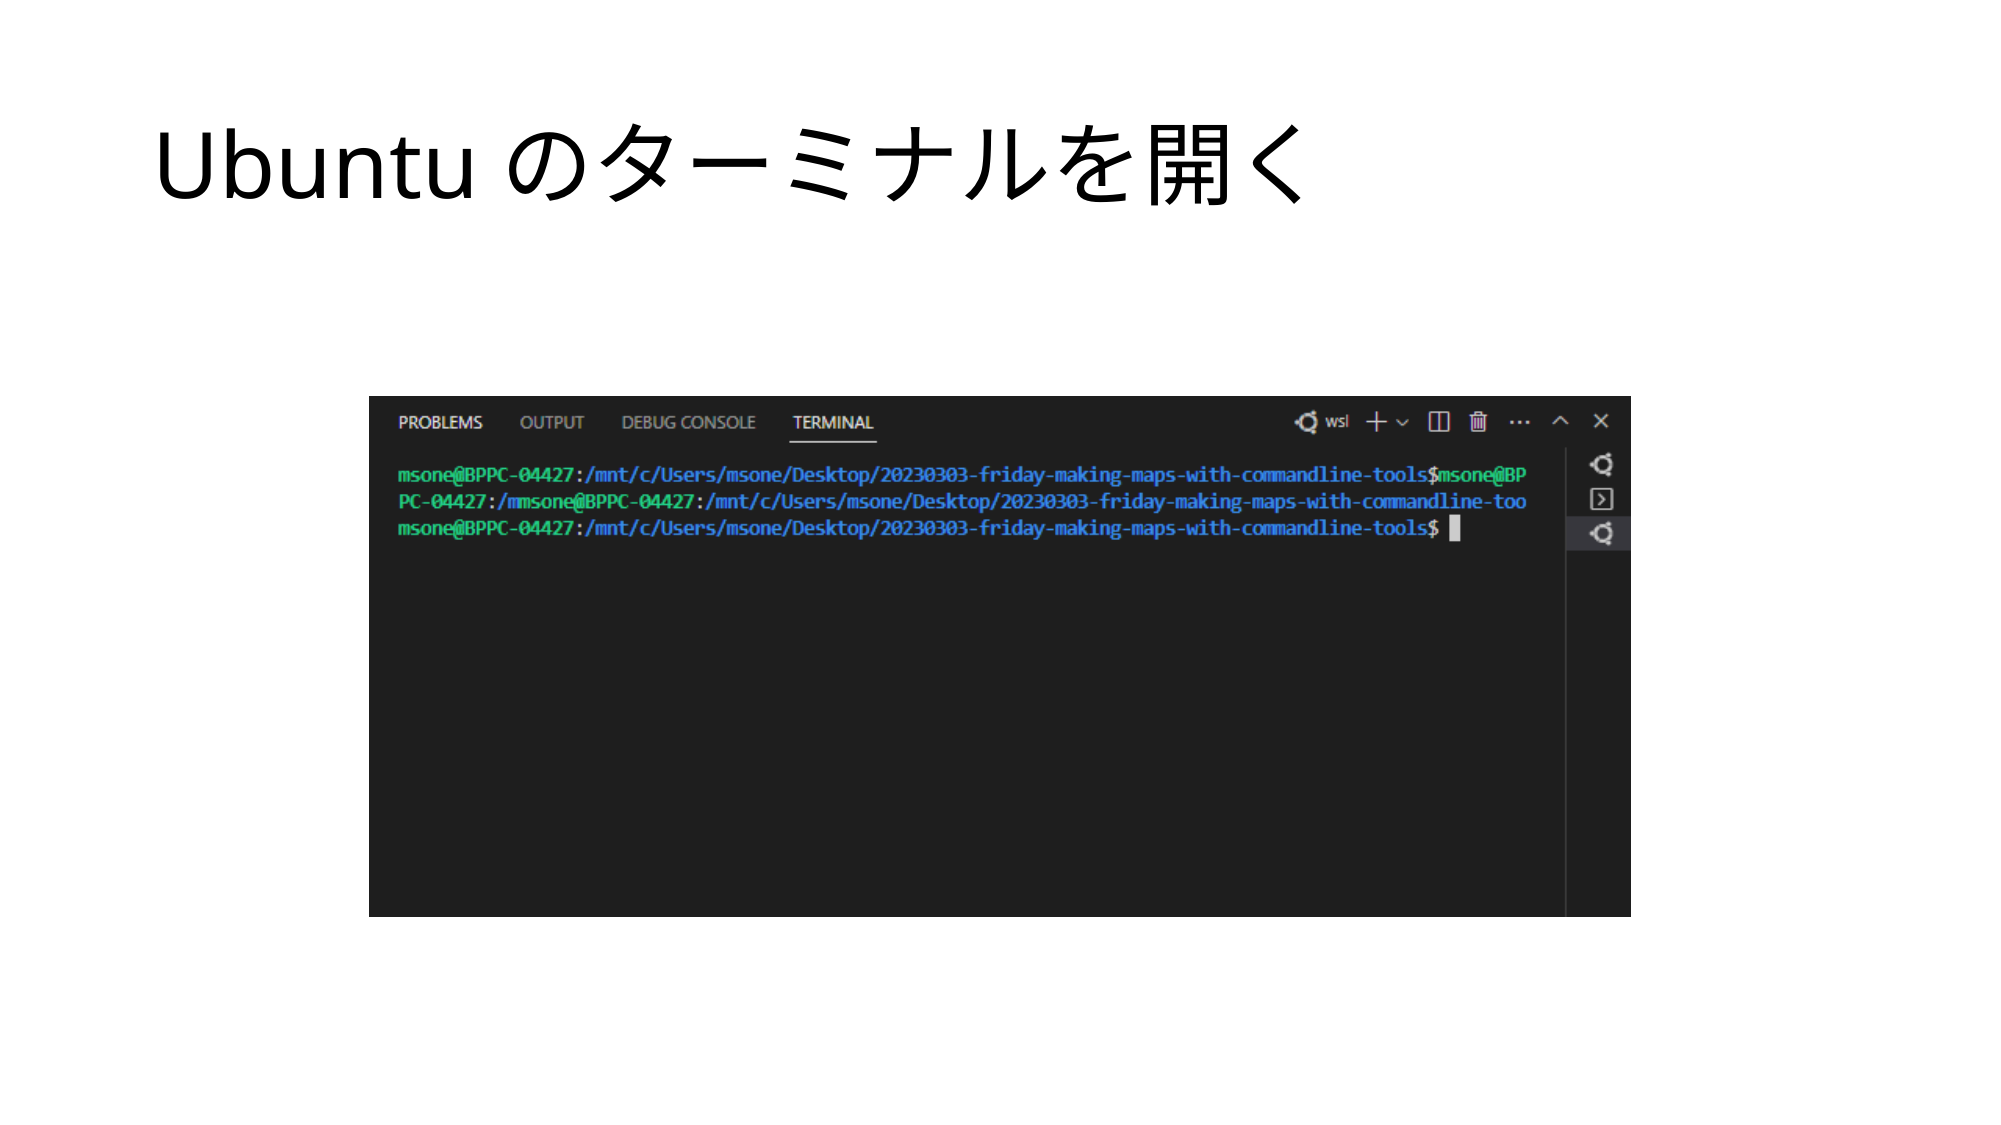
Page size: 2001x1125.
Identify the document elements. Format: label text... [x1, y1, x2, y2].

title Ubuntuのターミナルを開く [137, 59, 1863, 278]
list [369, 396, 1631, 917]
